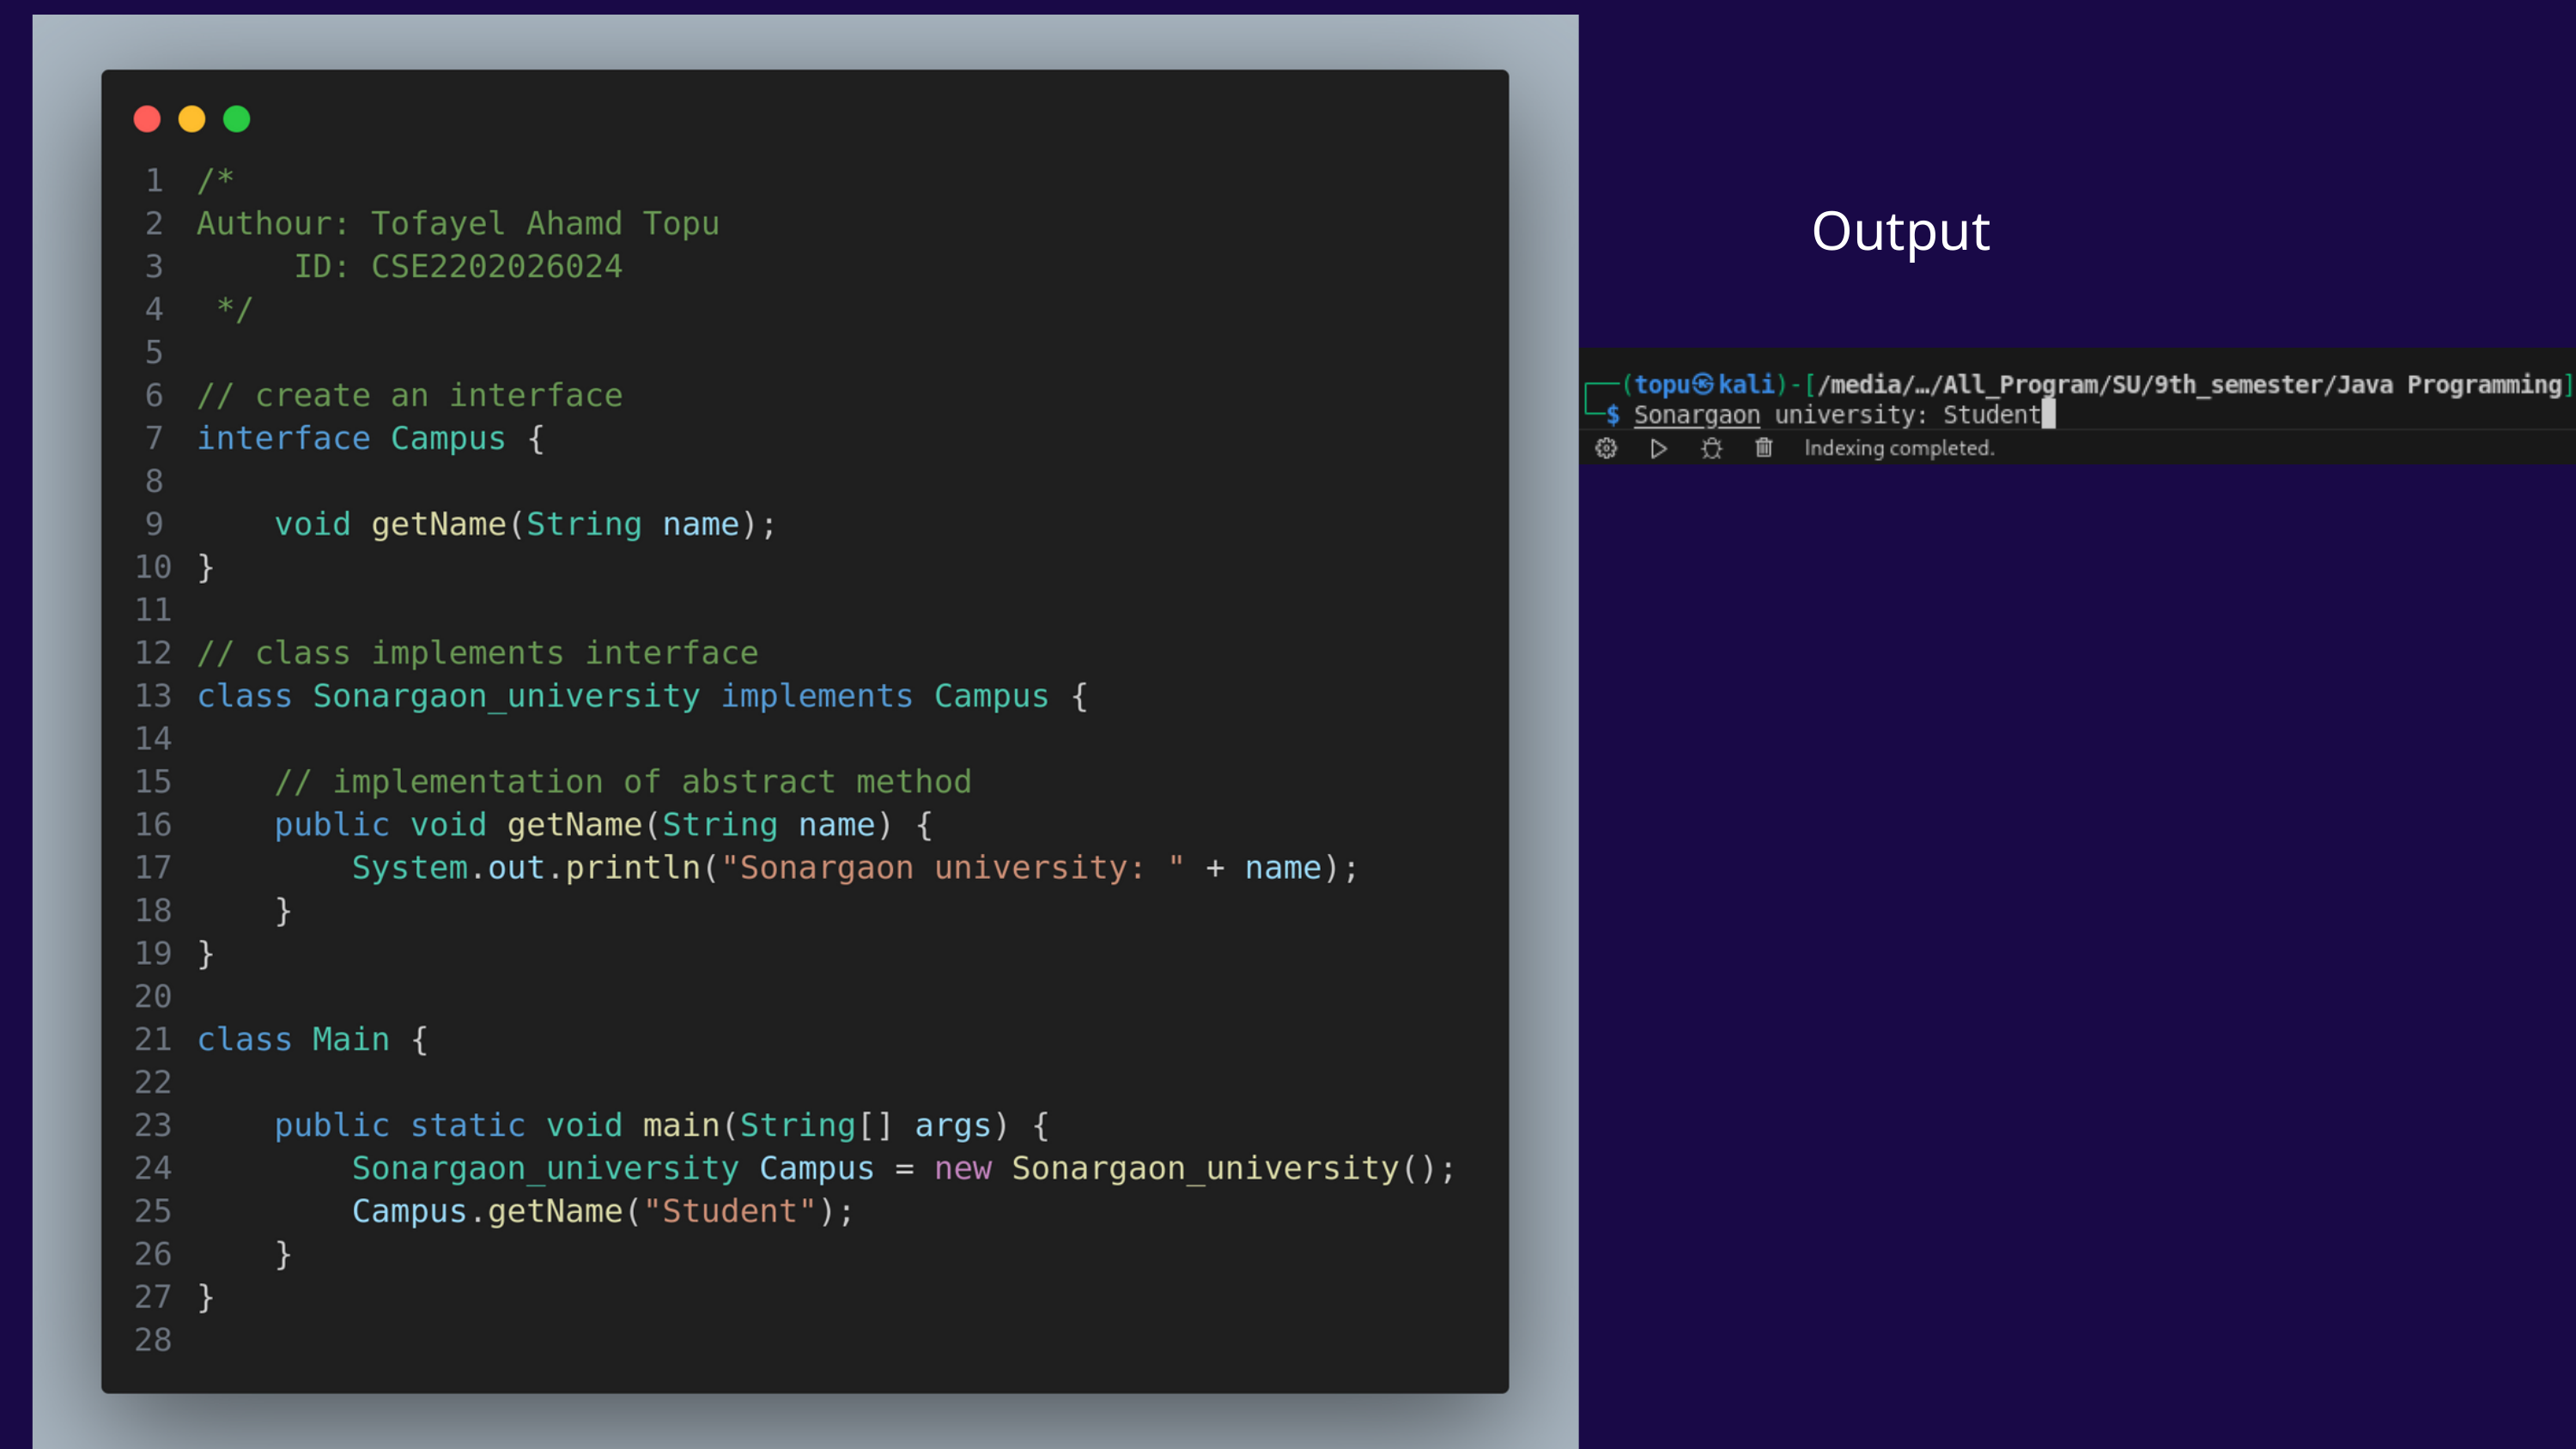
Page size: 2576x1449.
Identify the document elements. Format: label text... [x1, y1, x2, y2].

text_box Output [1804, 185, 1999, 261]
text_box [1579, 348, 2576, 464]
text_box [32, 15, 1579, 1449]
